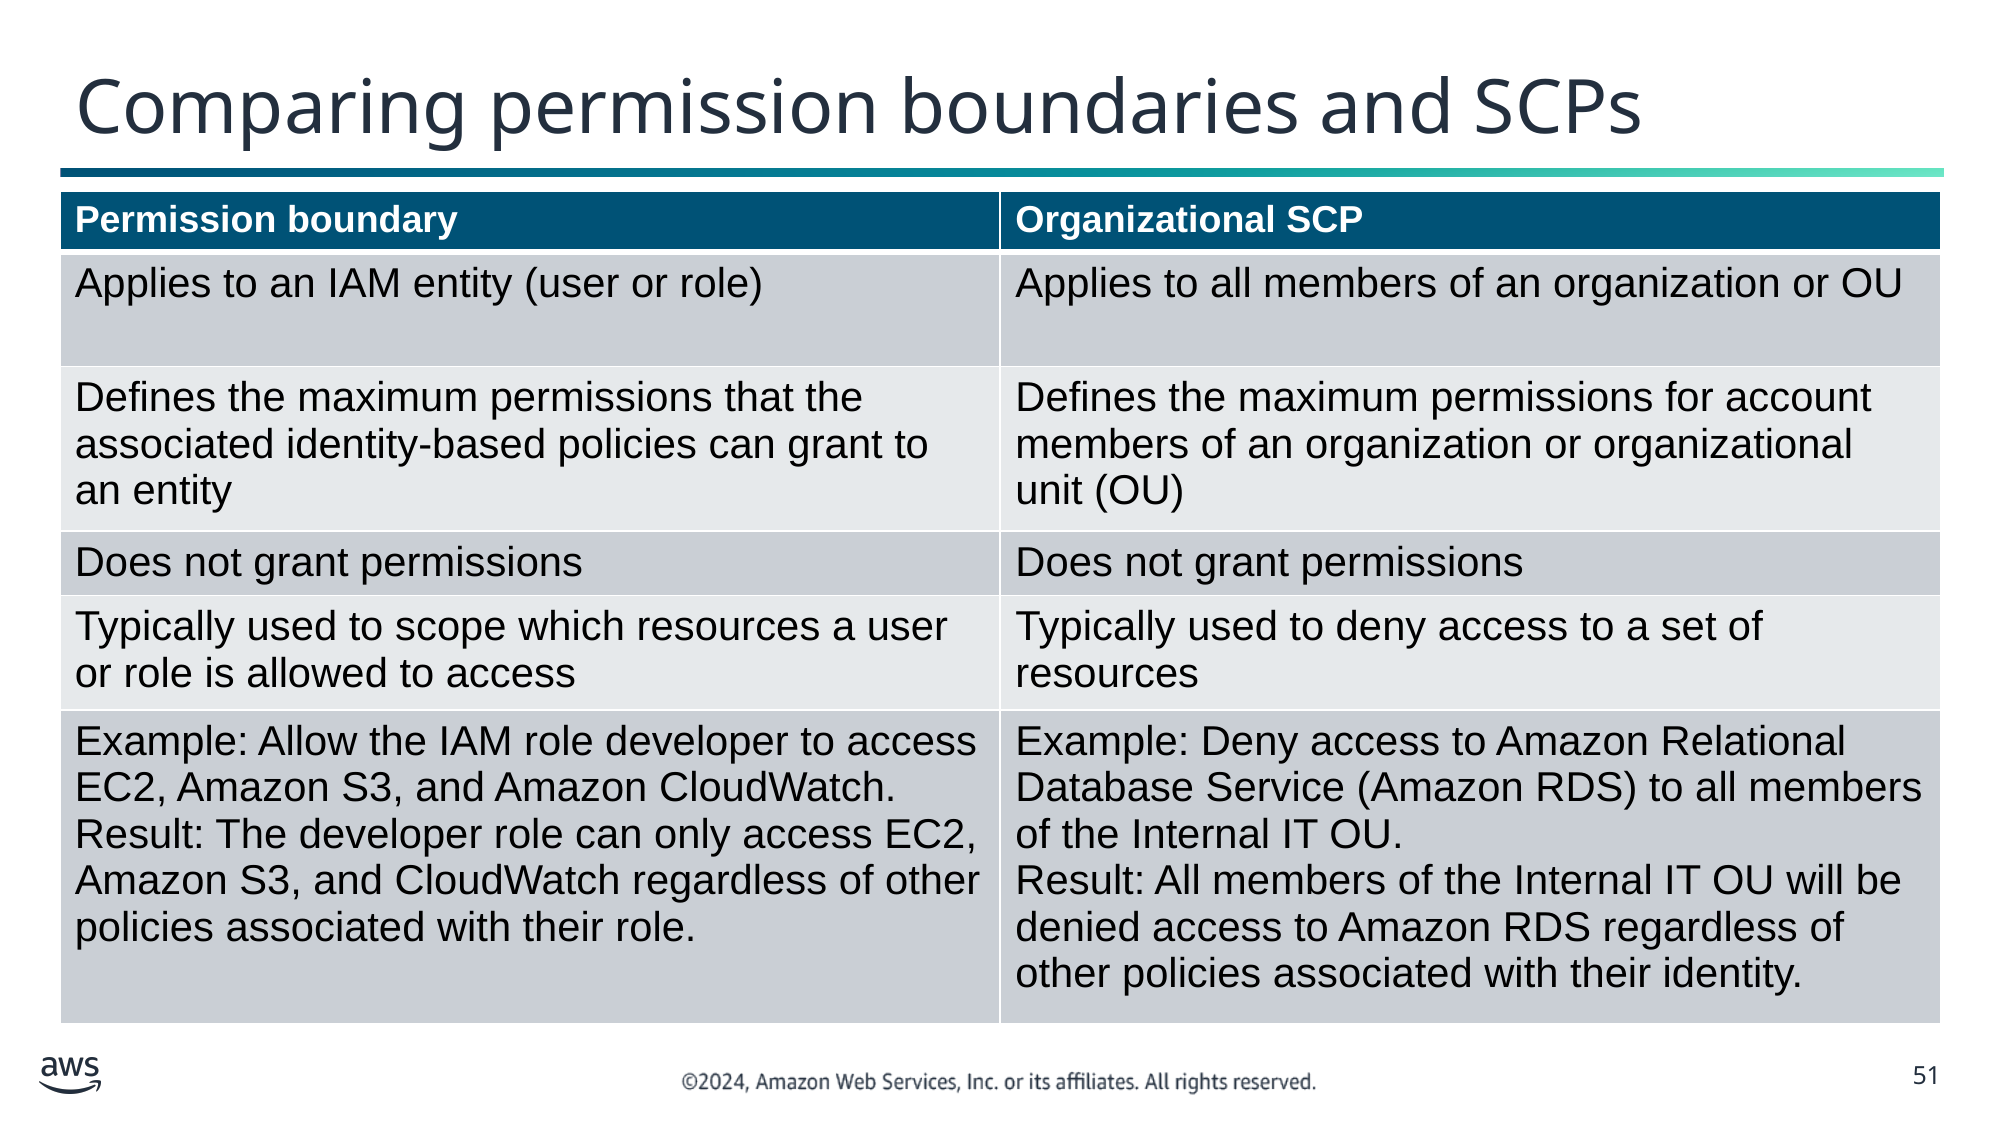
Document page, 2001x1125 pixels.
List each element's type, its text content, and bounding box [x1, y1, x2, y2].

picture [39, 1057, 101, 1094]
title Comparing permission boundaries and SCPs [60, 49, 1941, 170]
slide_number ‹#› [1861, 1057, 1941, 1095]
table_cell Example: Allow the IAM role developer to access EC2, Amazon S3, and Amazon CloudWatch. Result: The developer role can only access EC2, Amazon S3, and CloudWatch regardless of other policies associated with their role. [61, 711, 999, 1023]
table_cell Does not grant permissions [1001, 532, 1940, 595]
table_cell Defines the maximum permissions for account members of an organization or organizational unit (OU) [1001, 367, 1940, 530]
picture [682, 168, 1944, 177]
table_cell Applies to an IAM entity (user or role) [61, 255, 999, 366]
table_cell Typically used to deny access to a set of resources [1001, 596, 1940, 709]
table_cell Example: Deny access to Amazon Relational Database Service (Amazon RDS) to all members of the Internal IT OU. Result: All members of the Internal IT OU will be denied access to Amazon RDS regardless of other policies associated with their identity. [1001, 711, 1940, 1023]
picture [621, 1061, 1378, 1105]
table_cell Typically used to scope which resources a user or role is allowed to access [61, 596, 999, 709]
table_cell Applies to all members of an organization or OU [1001, 255, 1940, 366]
table_cell Defines the maximum permissions that the associated identity-based policies can grant to an entity [61, 367, 999, 530]
table_header Organizational SCP [1001, 192, 1940, 249]
table_header Permission boundary [61, 192, 999, 249]
table_cell Does not grant permissions [61, 532, 999, 595]
